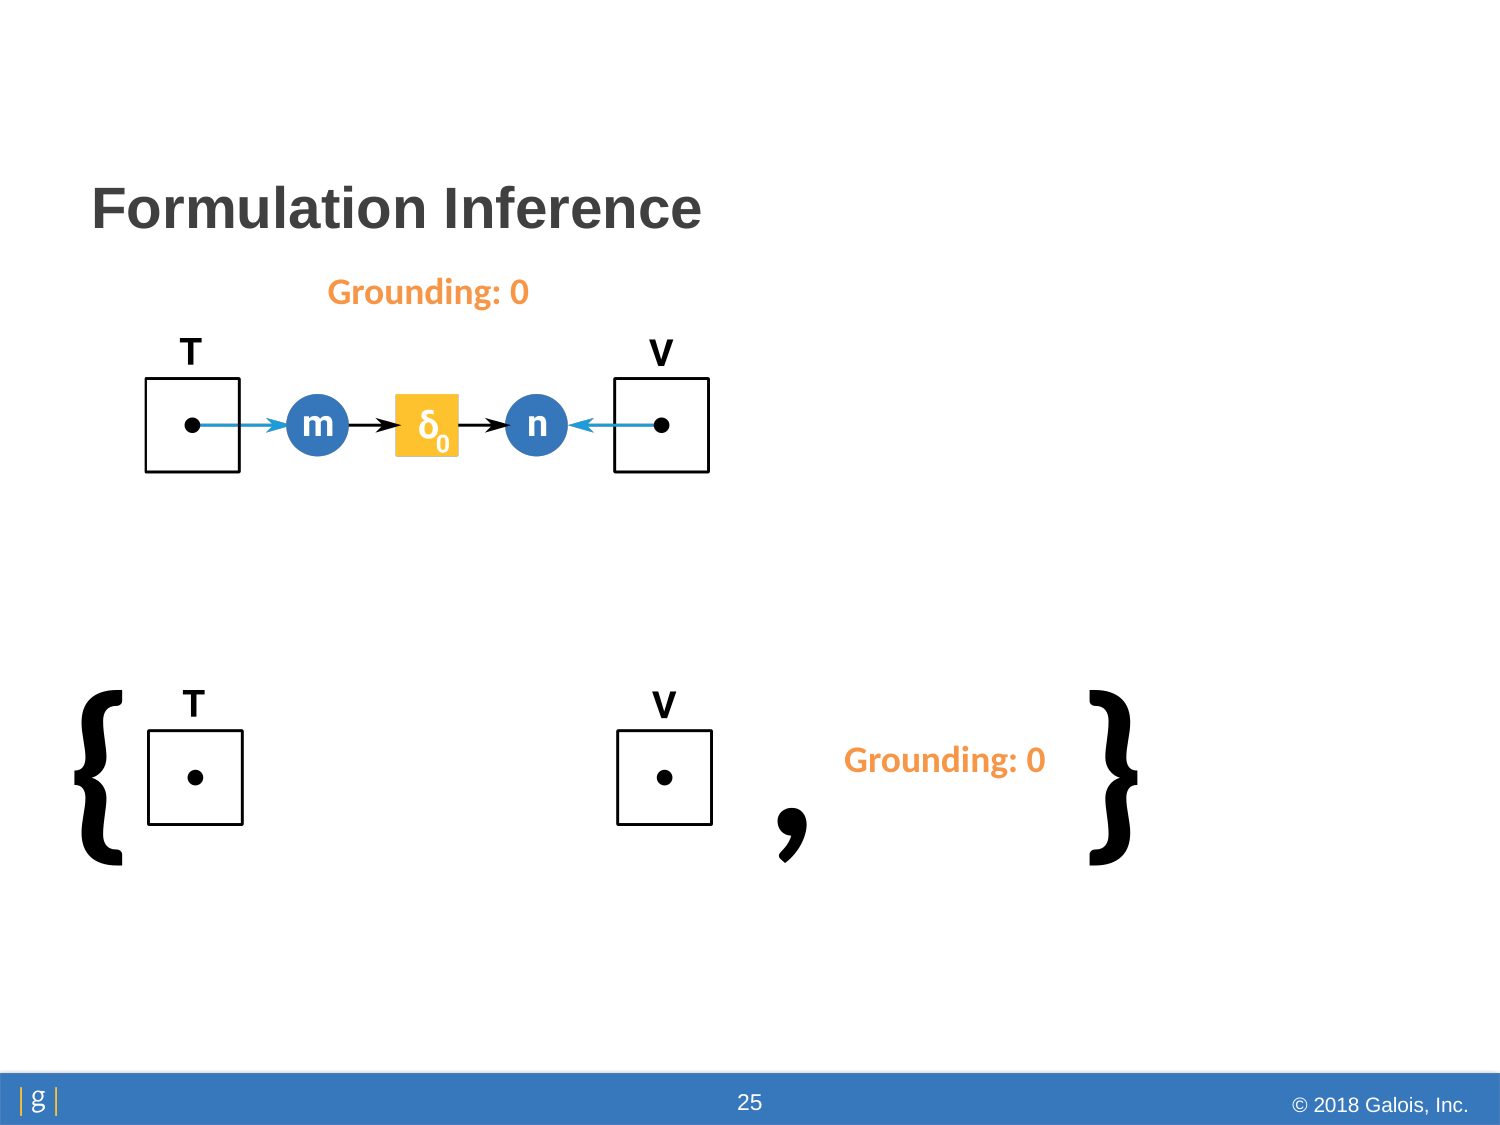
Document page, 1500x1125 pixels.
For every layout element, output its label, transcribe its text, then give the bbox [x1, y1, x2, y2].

text_box { [52, 629, 151, 885]
text_box } [1062, 629, 1162, 885]
picture [147, 690, 713, 827]
picture [144, 337, 713, 491]
text_box Grounding: 0 [833, 727, 1061, 788]
picture [20, 1087, 57, 1116]
text_box Grounding: 0 [312, 259, 545, 319]
text_box , [751, 629, 833, 885]
title Formulation Inference [76, 172, 1426, 239]
